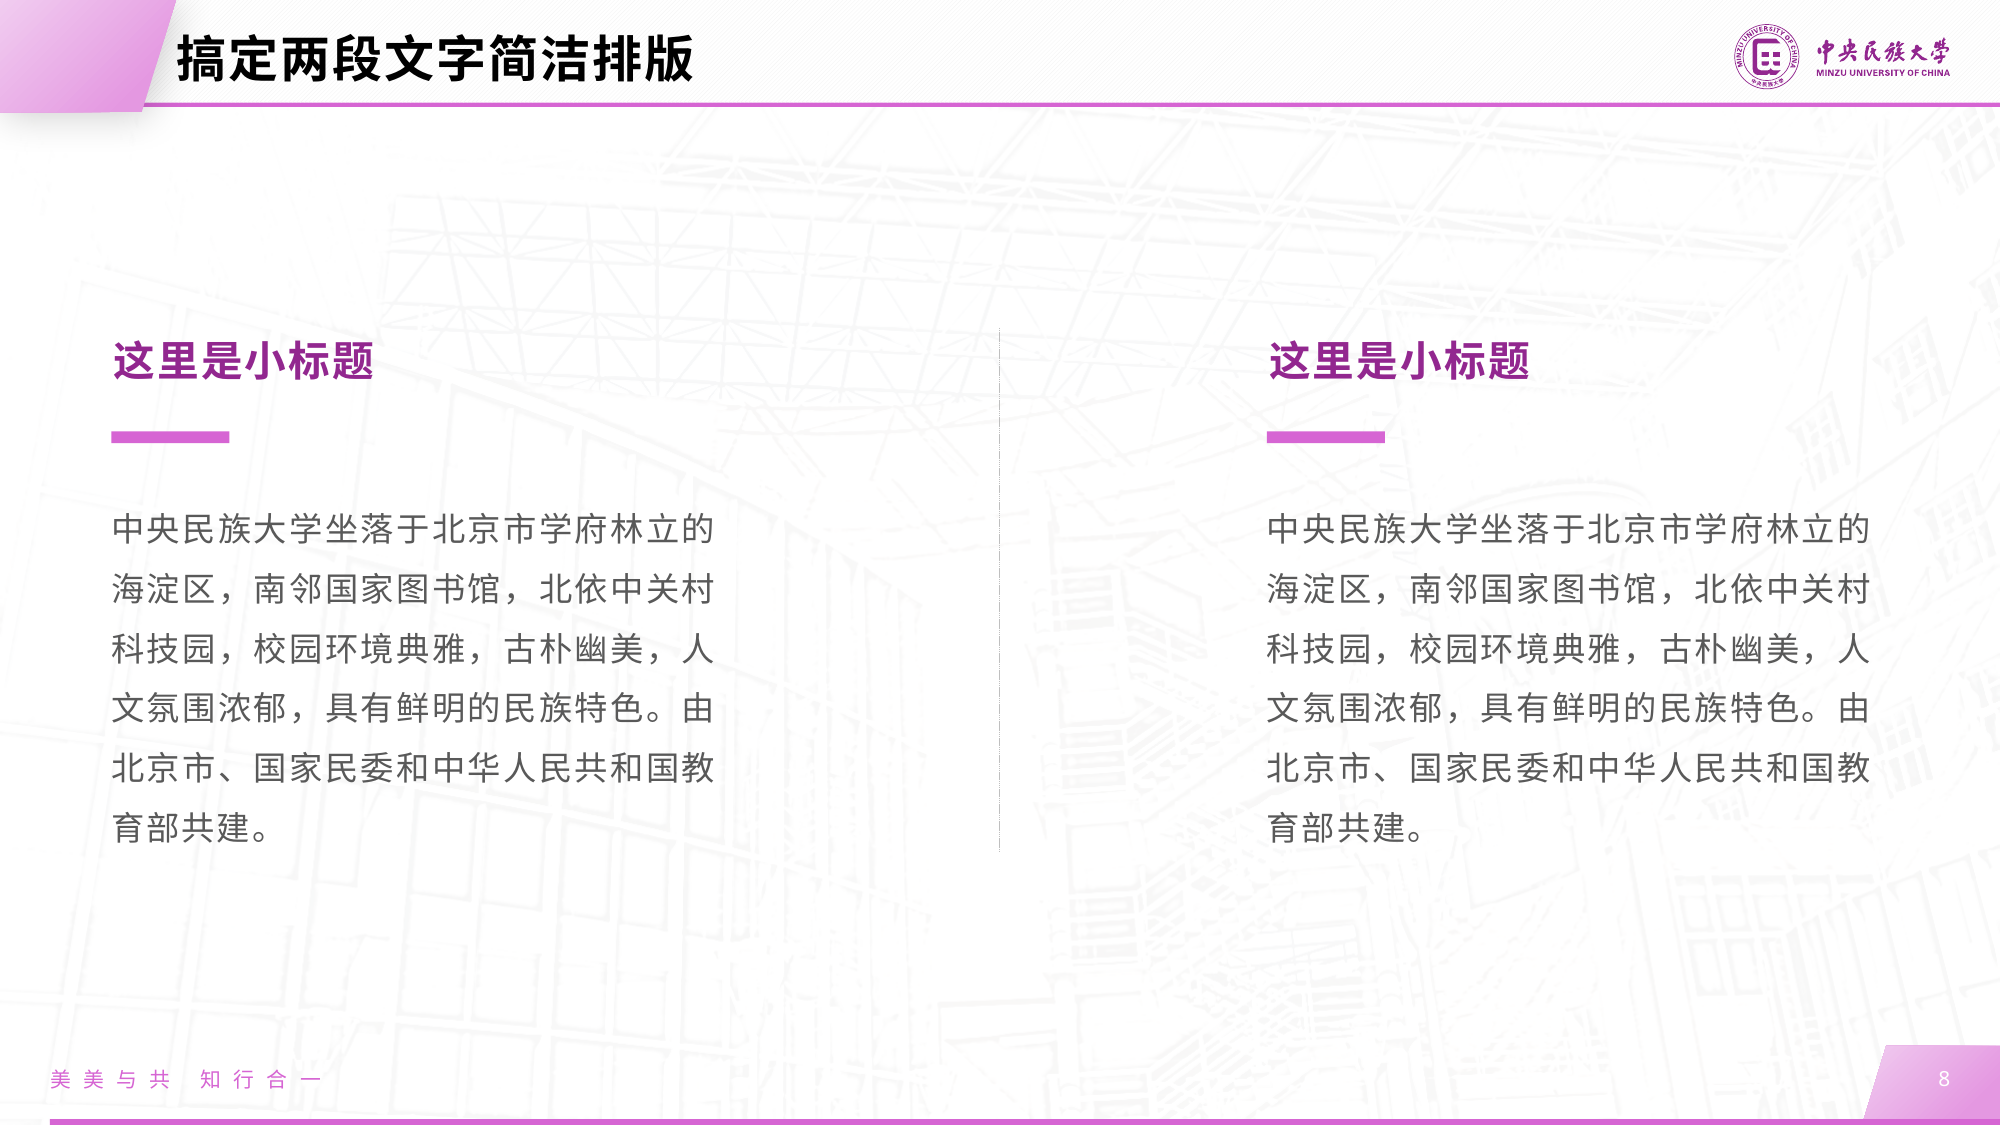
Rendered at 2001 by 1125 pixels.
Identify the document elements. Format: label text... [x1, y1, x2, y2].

text_box [110, 430, 230, 444]
text_box 中央民族大学坐落于北京市学府林立的海淀区，南邻国家图书馆，北依中关村科技园，校园环境典雅，古朴幽美，人文氛围浓郁，具有鲜明的民族特色。由北京市、国家民委和中华人民共和国教育部共建。 [111, 481, 733, 876]
text_box 中央民族大学坐落于北京市学府林立的海淀区，南邻国家图书馆，北依中关村科技园，校园环境典雅，古朴幽美，人文氛围浓郁，具有鲜明的民族特色。由北京市、国家民委和中华人民共和国教育部共建。 [1266, 481, 1889, 876]
text_box [1266, 430, 1386, 444]
title 搞定两段文字简洁排版 [176, 22, 1649, 100]
text_box 这里是小标题 [1269, 327, 1545, 393]
slide_number 8 [1500, 1056, 1950, 1103]
text_box 这里是小标题 [113, 327, 390, 393]
footer 美美与共 知行合一 [50, 1056, 725, 1103]
